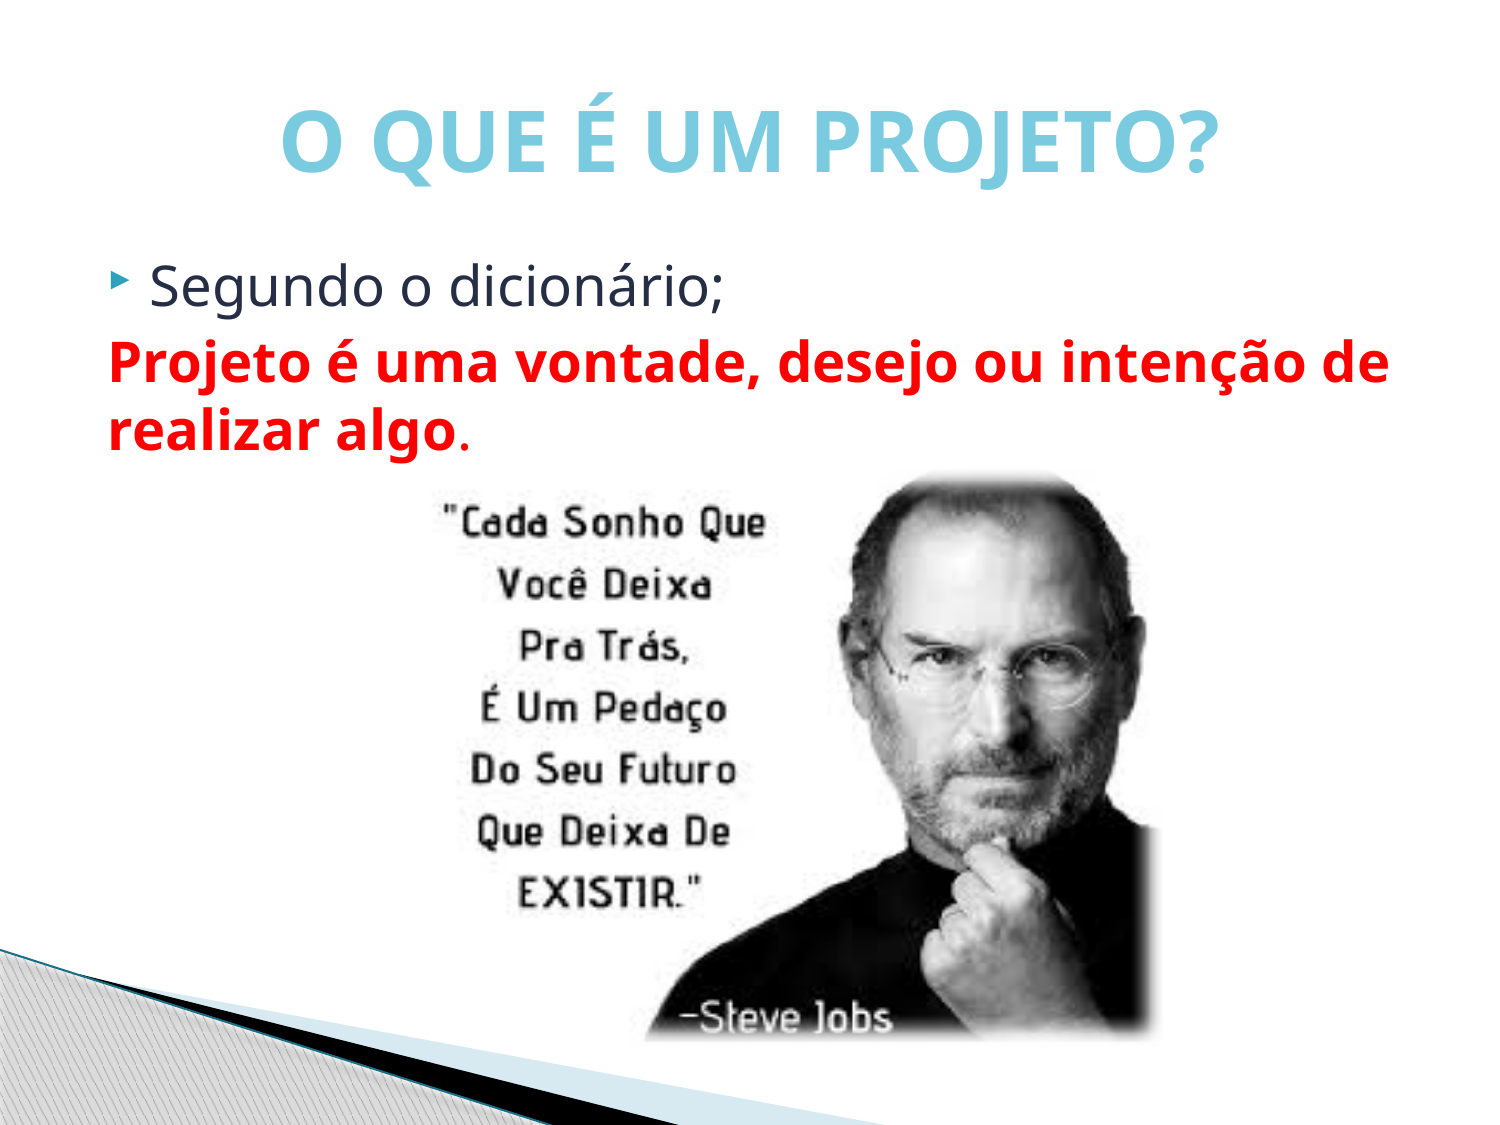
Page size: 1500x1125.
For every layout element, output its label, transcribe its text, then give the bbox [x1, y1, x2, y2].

picture [407, 467, 1164, 1048]
title O QUE É UM PROJETO? [75, 45, 1425, 233]
list Segundo o dicionário; Projeto é uma vontade, desejo ou intenção de realizar algo. [75, 243, 1425, 986]
